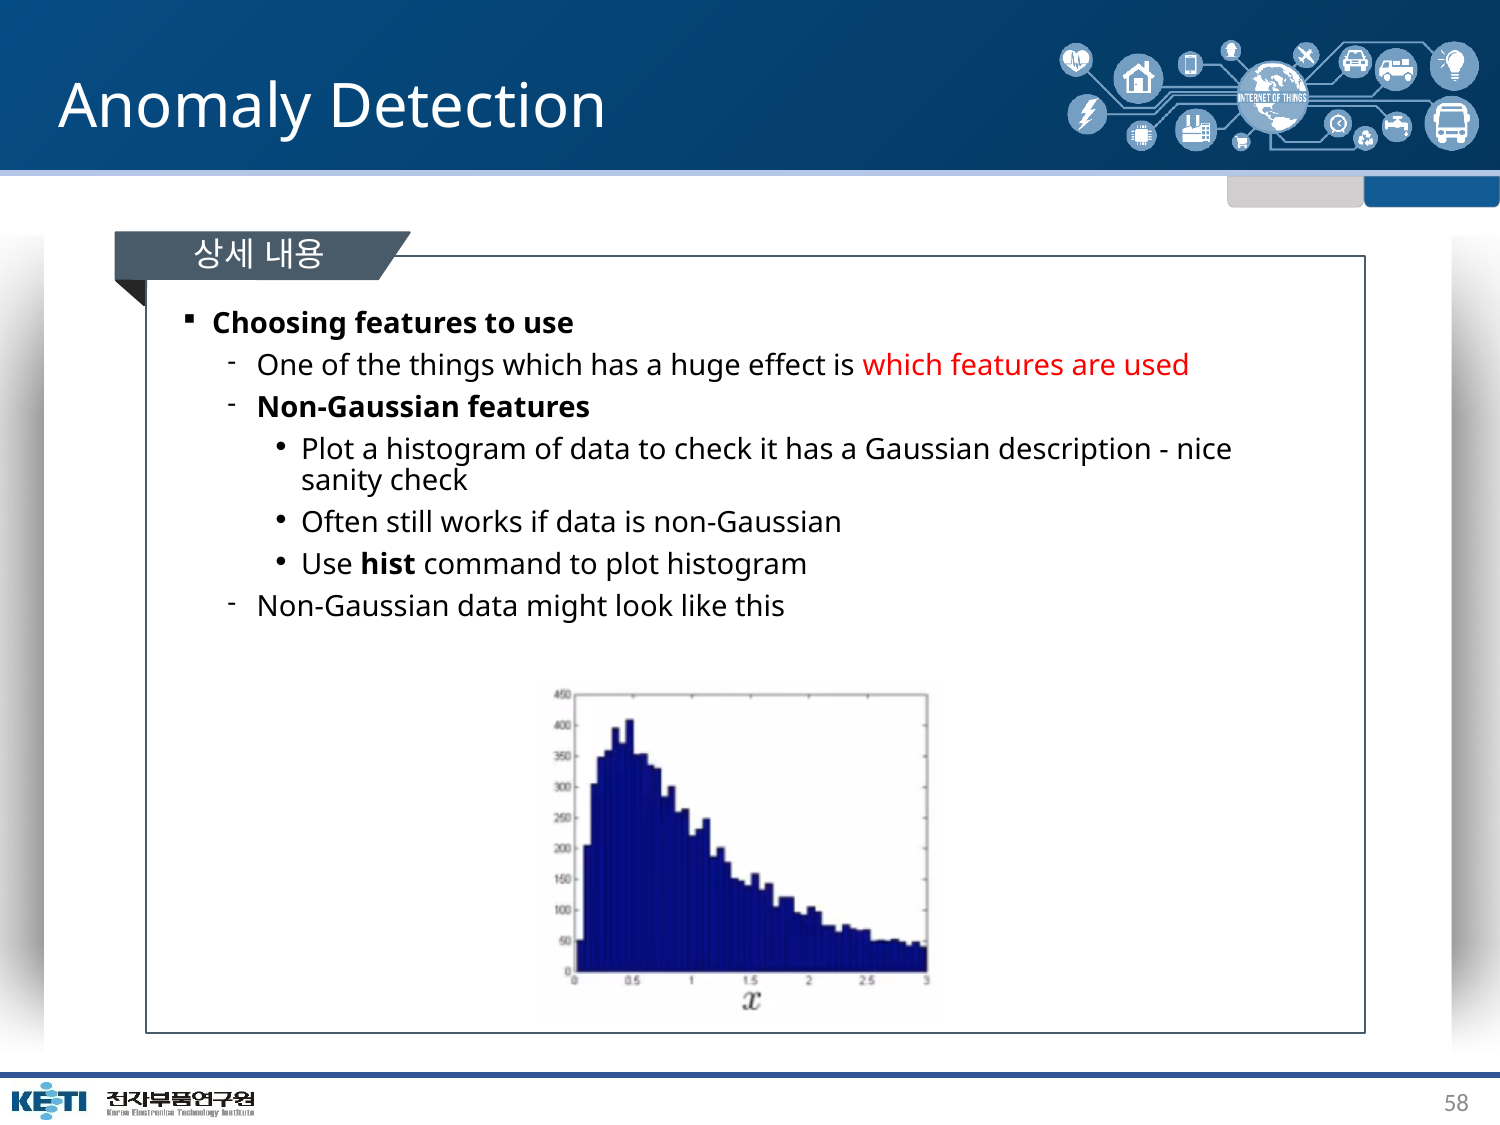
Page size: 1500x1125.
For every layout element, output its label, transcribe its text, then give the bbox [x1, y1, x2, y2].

slide_number 58 [1146, 1088, 1485, 1114]
title Anomaly Detection [43, 66, 1052, 149]
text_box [115, 231, 1366, 1034]
picture [523, 667, 956, 1026]
picture [12, 1082, 254, 1120]
